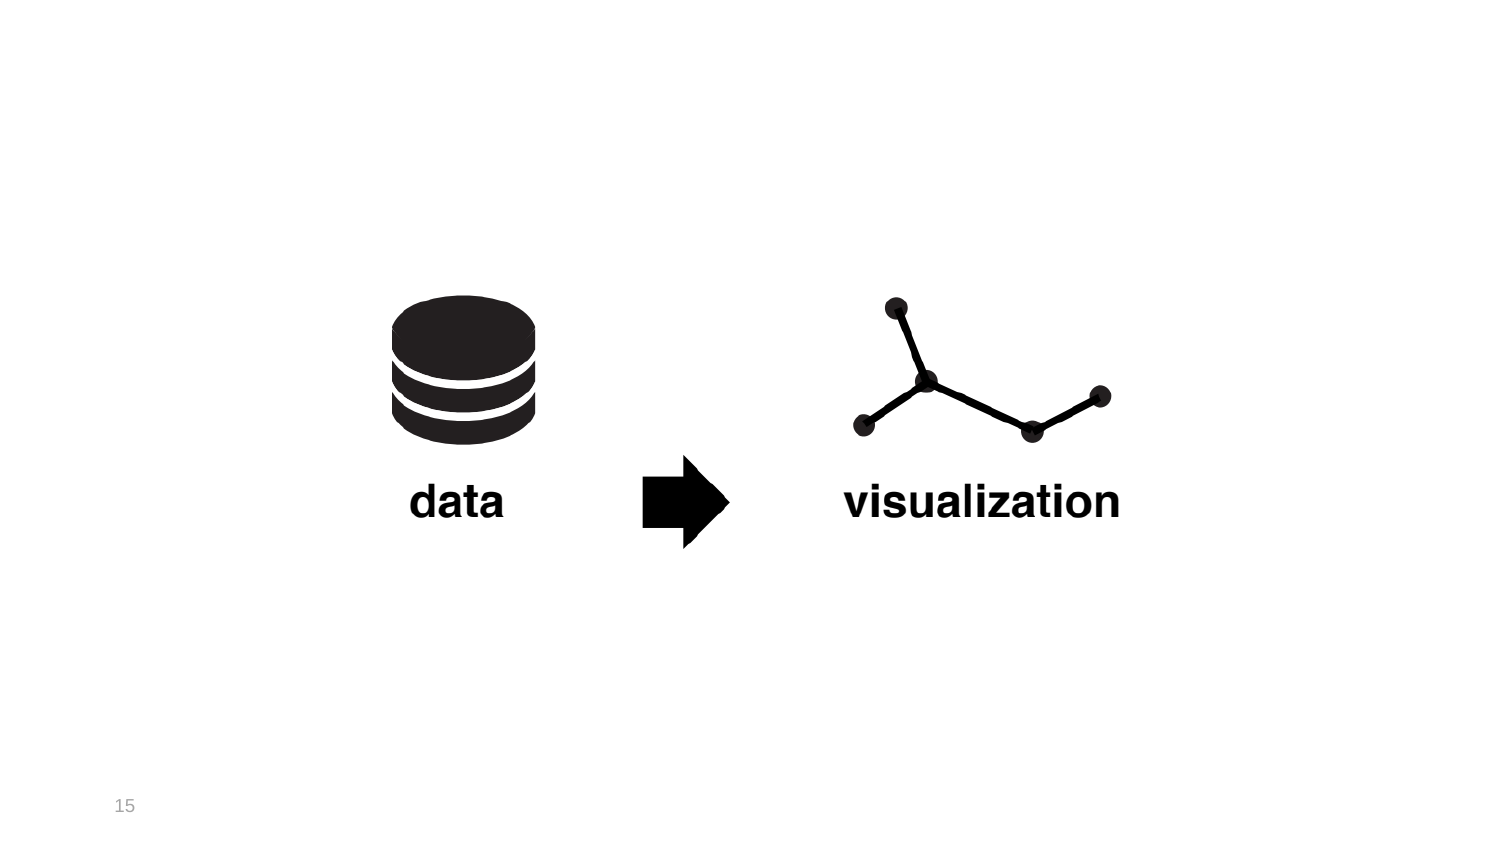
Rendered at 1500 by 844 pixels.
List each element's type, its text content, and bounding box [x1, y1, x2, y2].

slide_number 15 [103, 782, 441, 827]
picture [296, 271, 1204, 573]
